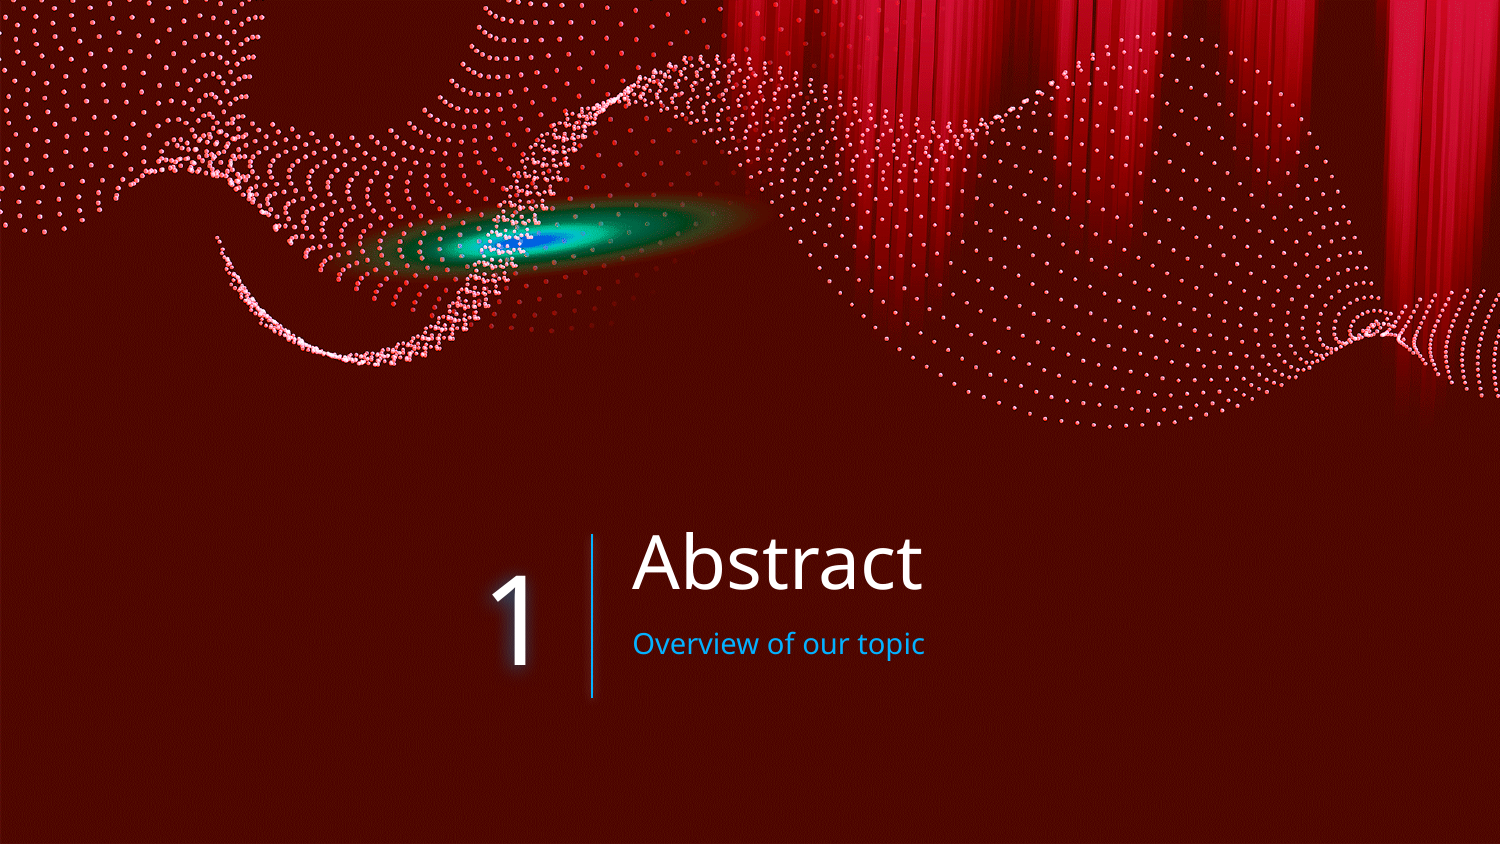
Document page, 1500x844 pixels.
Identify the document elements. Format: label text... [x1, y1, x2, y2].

subtitle Overview of our topic [617, 610, 1121, 687]
title 1 [171, 539, 568, 693]
picture [0, 0, 1500, 844]
title Abstract [617, 521, 1121, 610]
